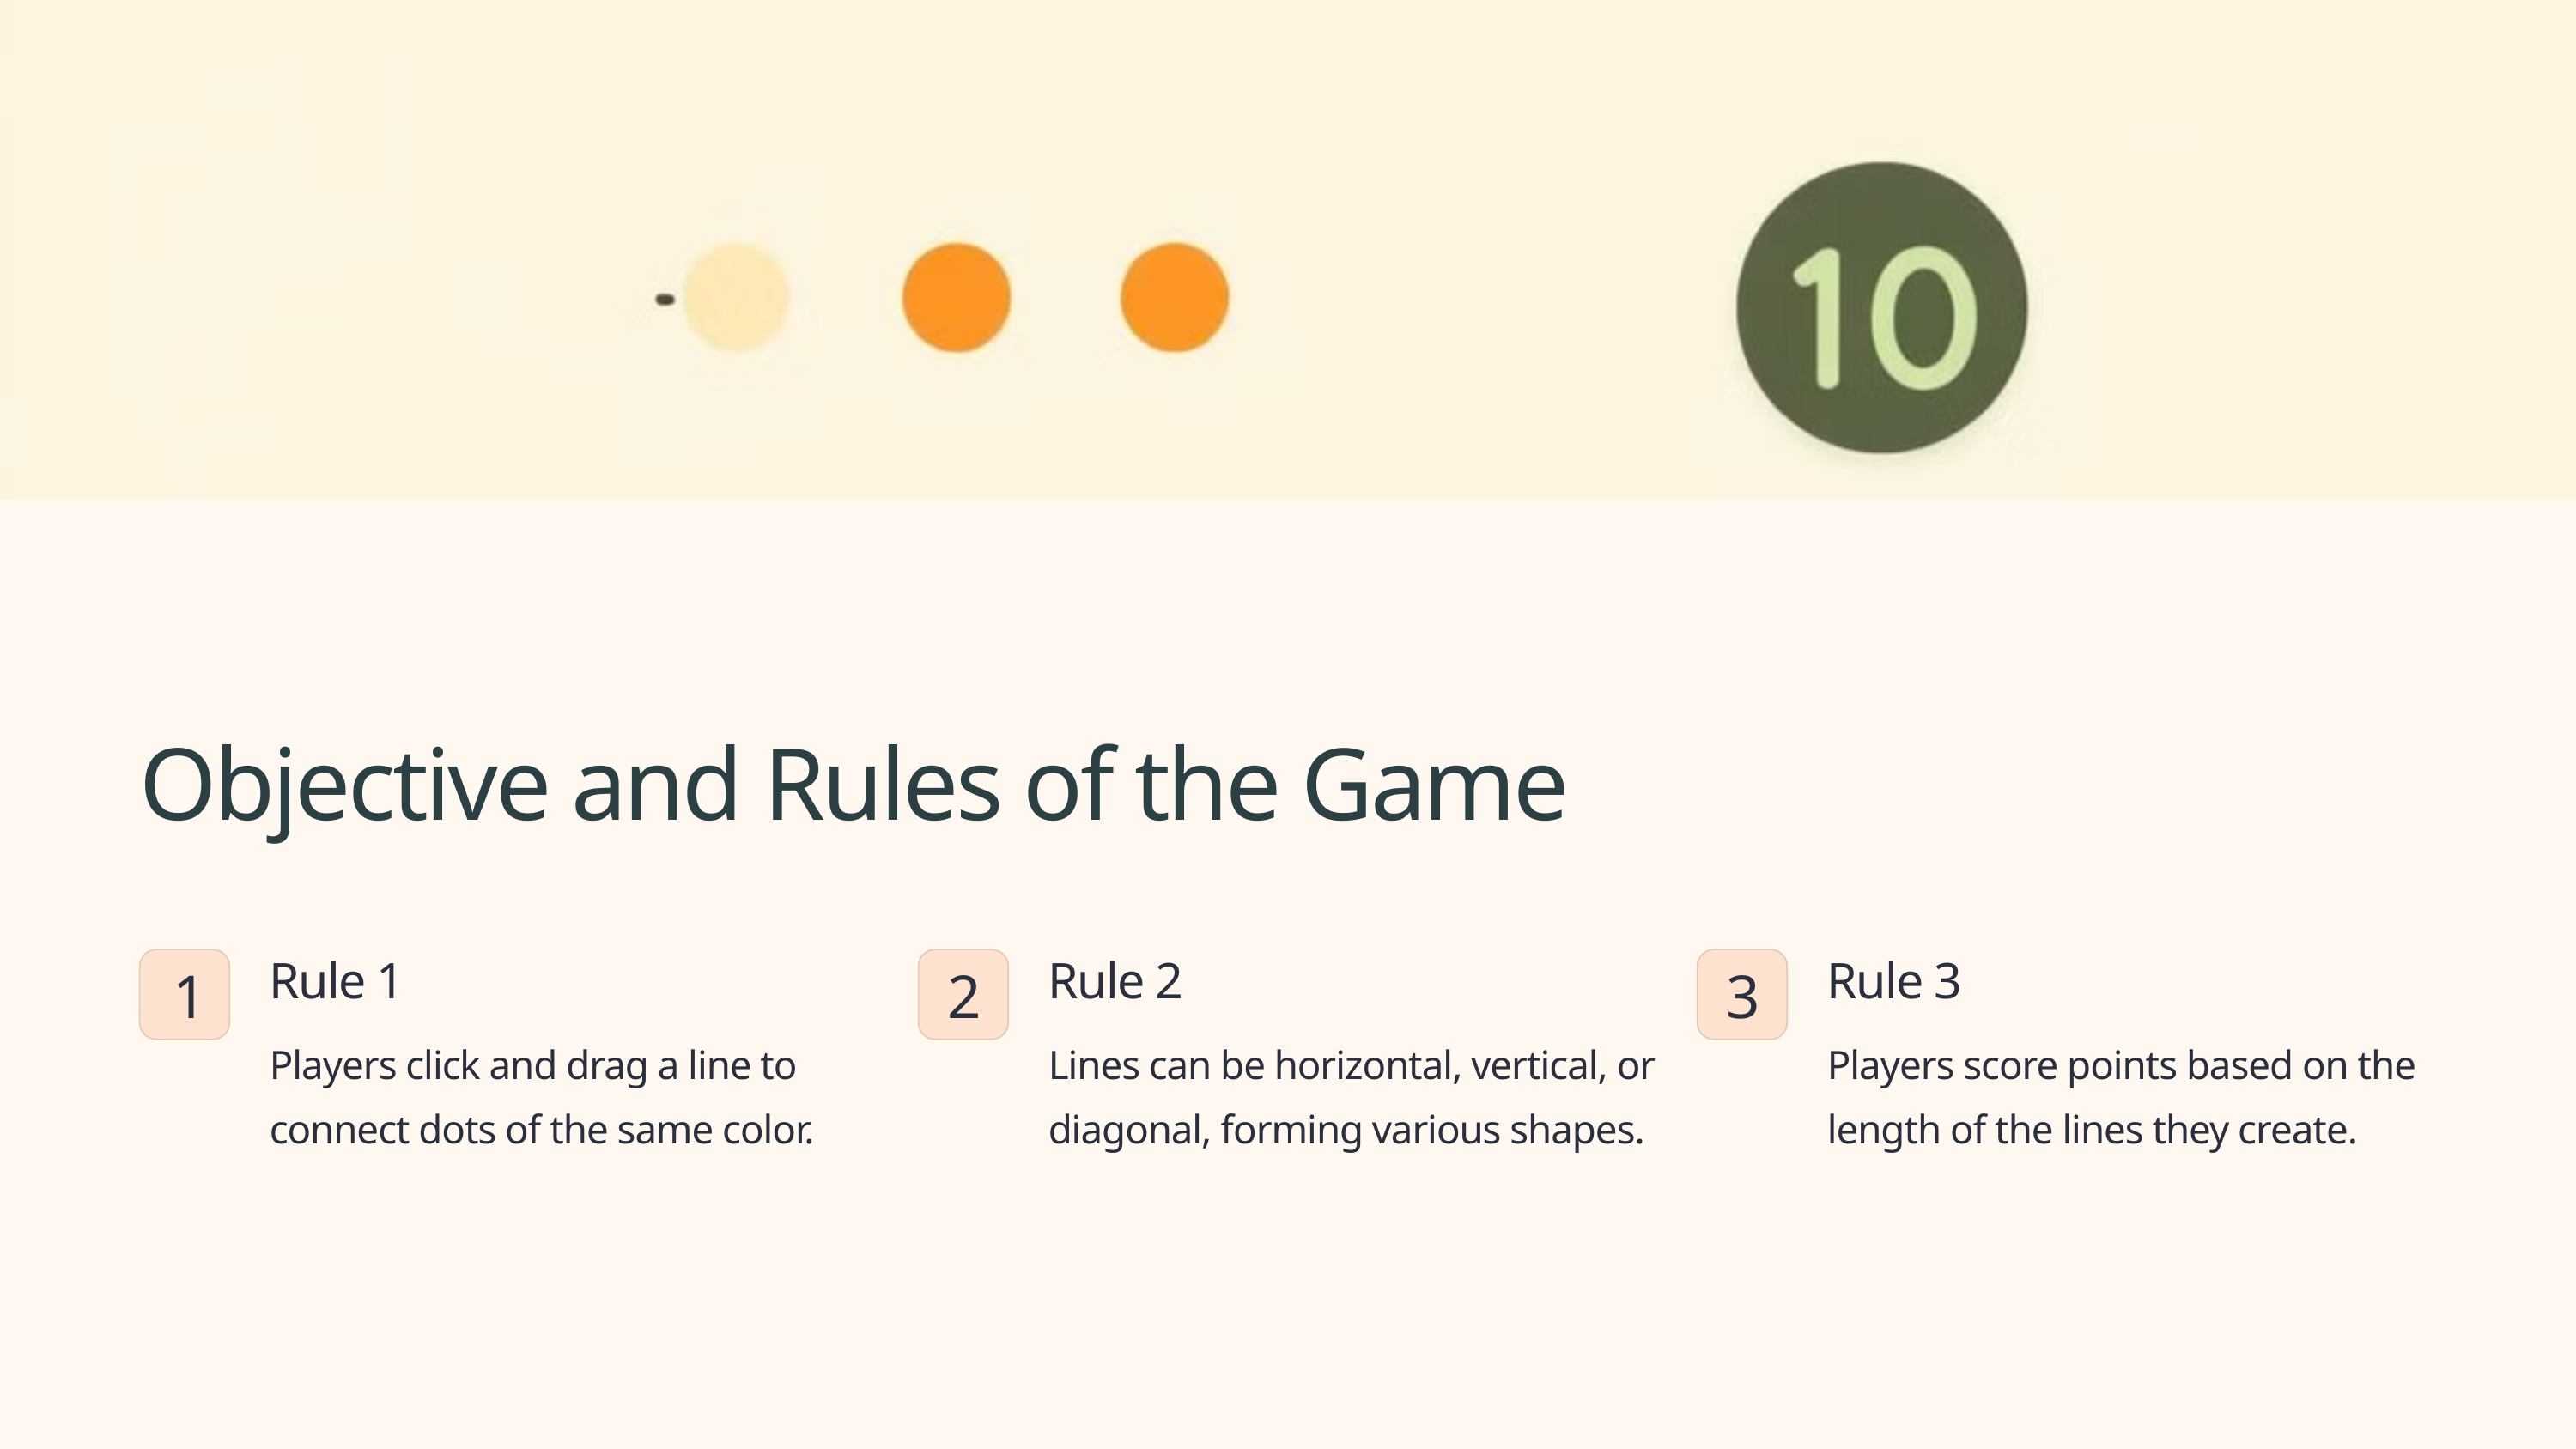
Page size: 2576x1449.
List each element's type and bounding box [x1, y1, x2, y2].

text_box [917, 949, 1010, 1040]
text_box [1696, 949, 1789, 1040]
text_box [138, 949, 231, 1040]
text_box [0, 0, 2576, 1449]
